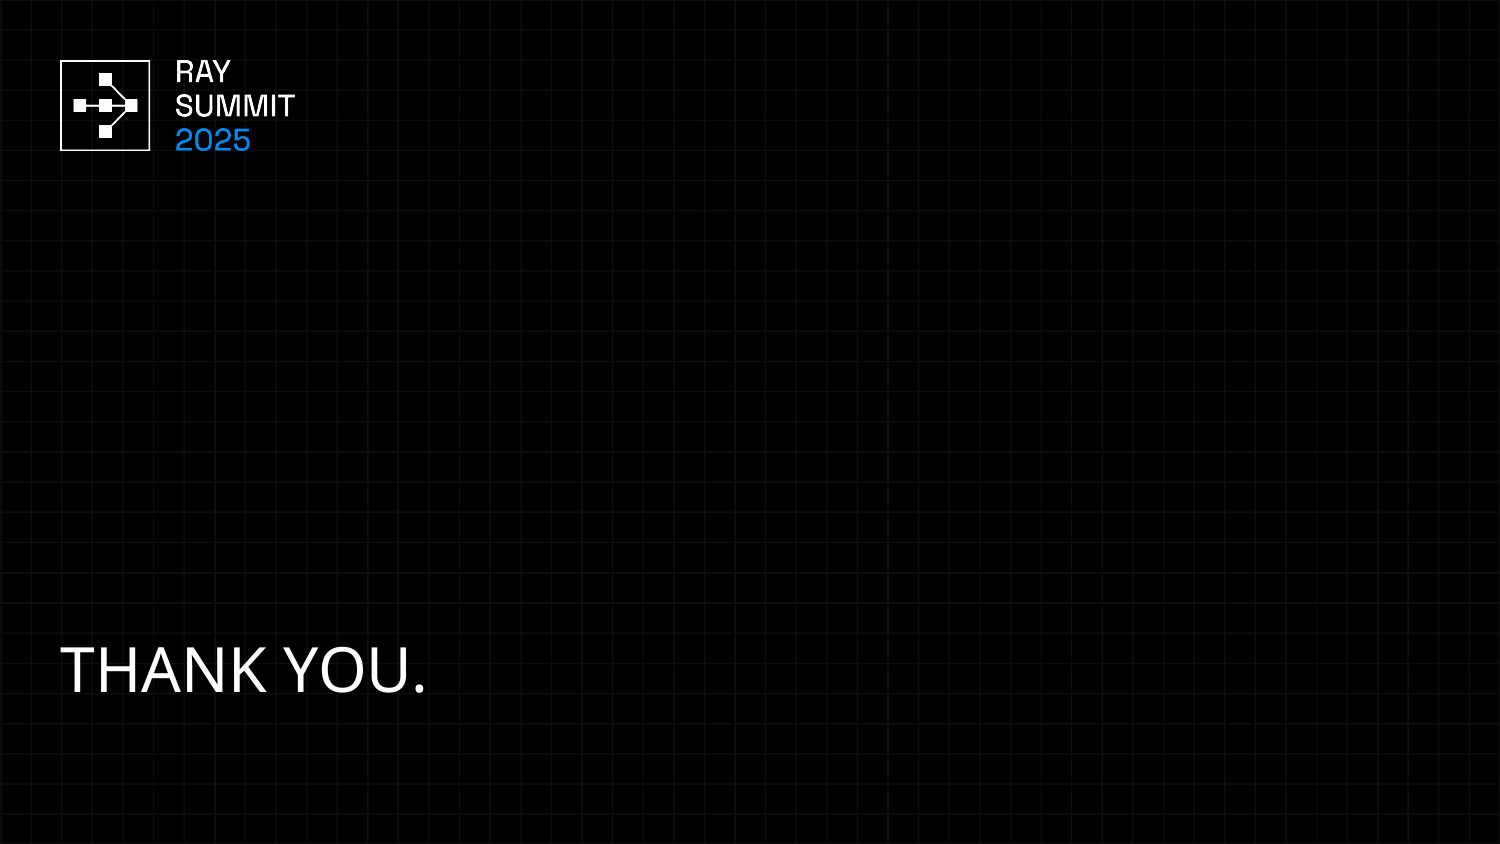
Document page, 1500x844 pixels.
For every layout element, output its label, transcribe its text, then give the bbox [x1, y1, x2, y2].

picture [0, 0, 1500, 844]
text_box THANK YOU. [60, 644, 1440, 705]
